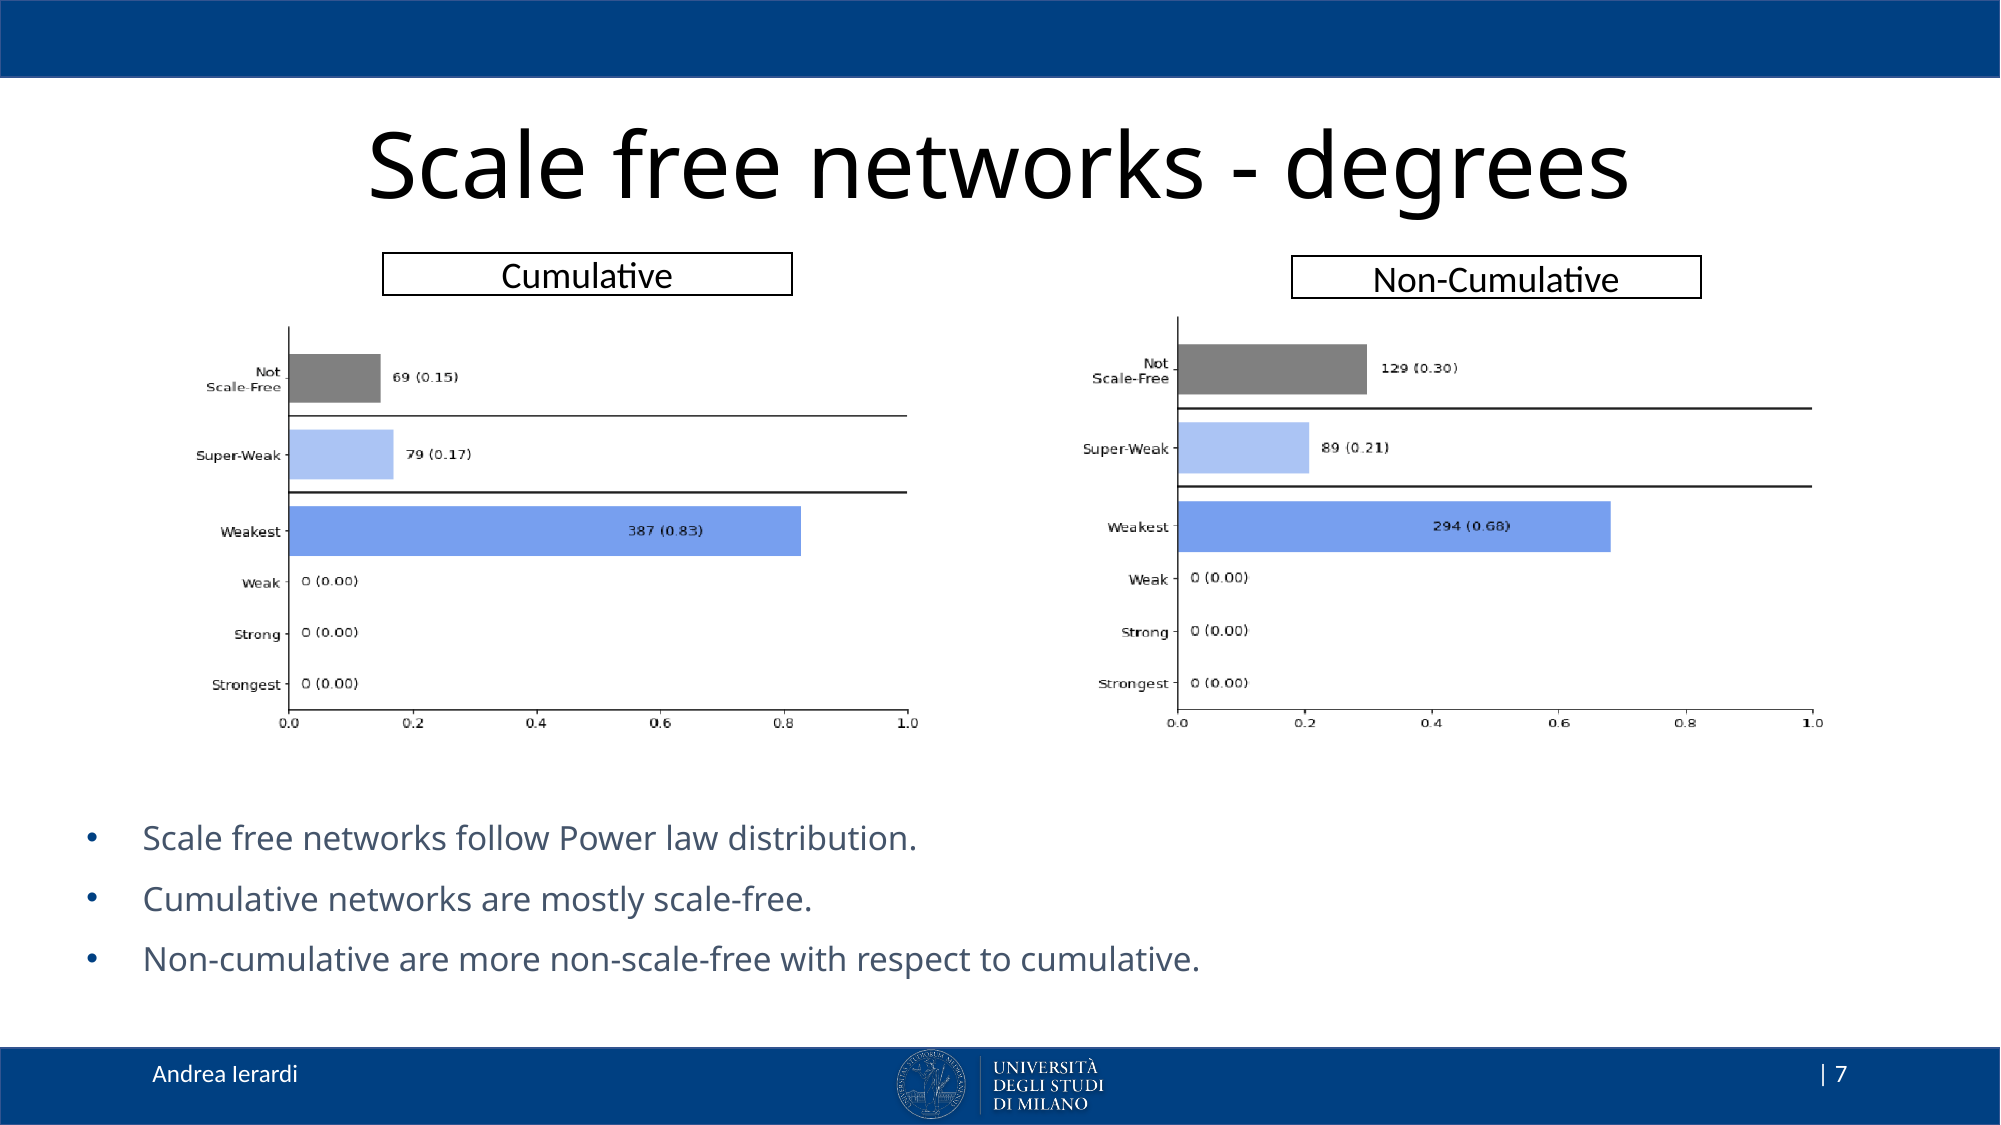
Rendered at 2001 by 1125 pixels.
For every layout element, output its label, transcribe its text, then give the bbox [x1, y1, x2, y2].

title Scale free networks - degrees [137, 78, 1863, 278]
picture [892, 1047, 1108, 1125]
slide_number Andrea Ierardi [137, 1042, 588, 1103]
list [106, 306, 941, 746]
text_box [0, 1047, 892, 1125]
text_box [0, 0, 2000, 78]
text_box [1108, 1047, 2000, 1125]
slide_number | 7 [1412, 1042, 1863, 1103]
text_box Non-Cumulative [1291, 255, 1702, 299]
text_box Cumulative [382, 252, 793, 296]
picture [1045, 304, 1863, 748]
